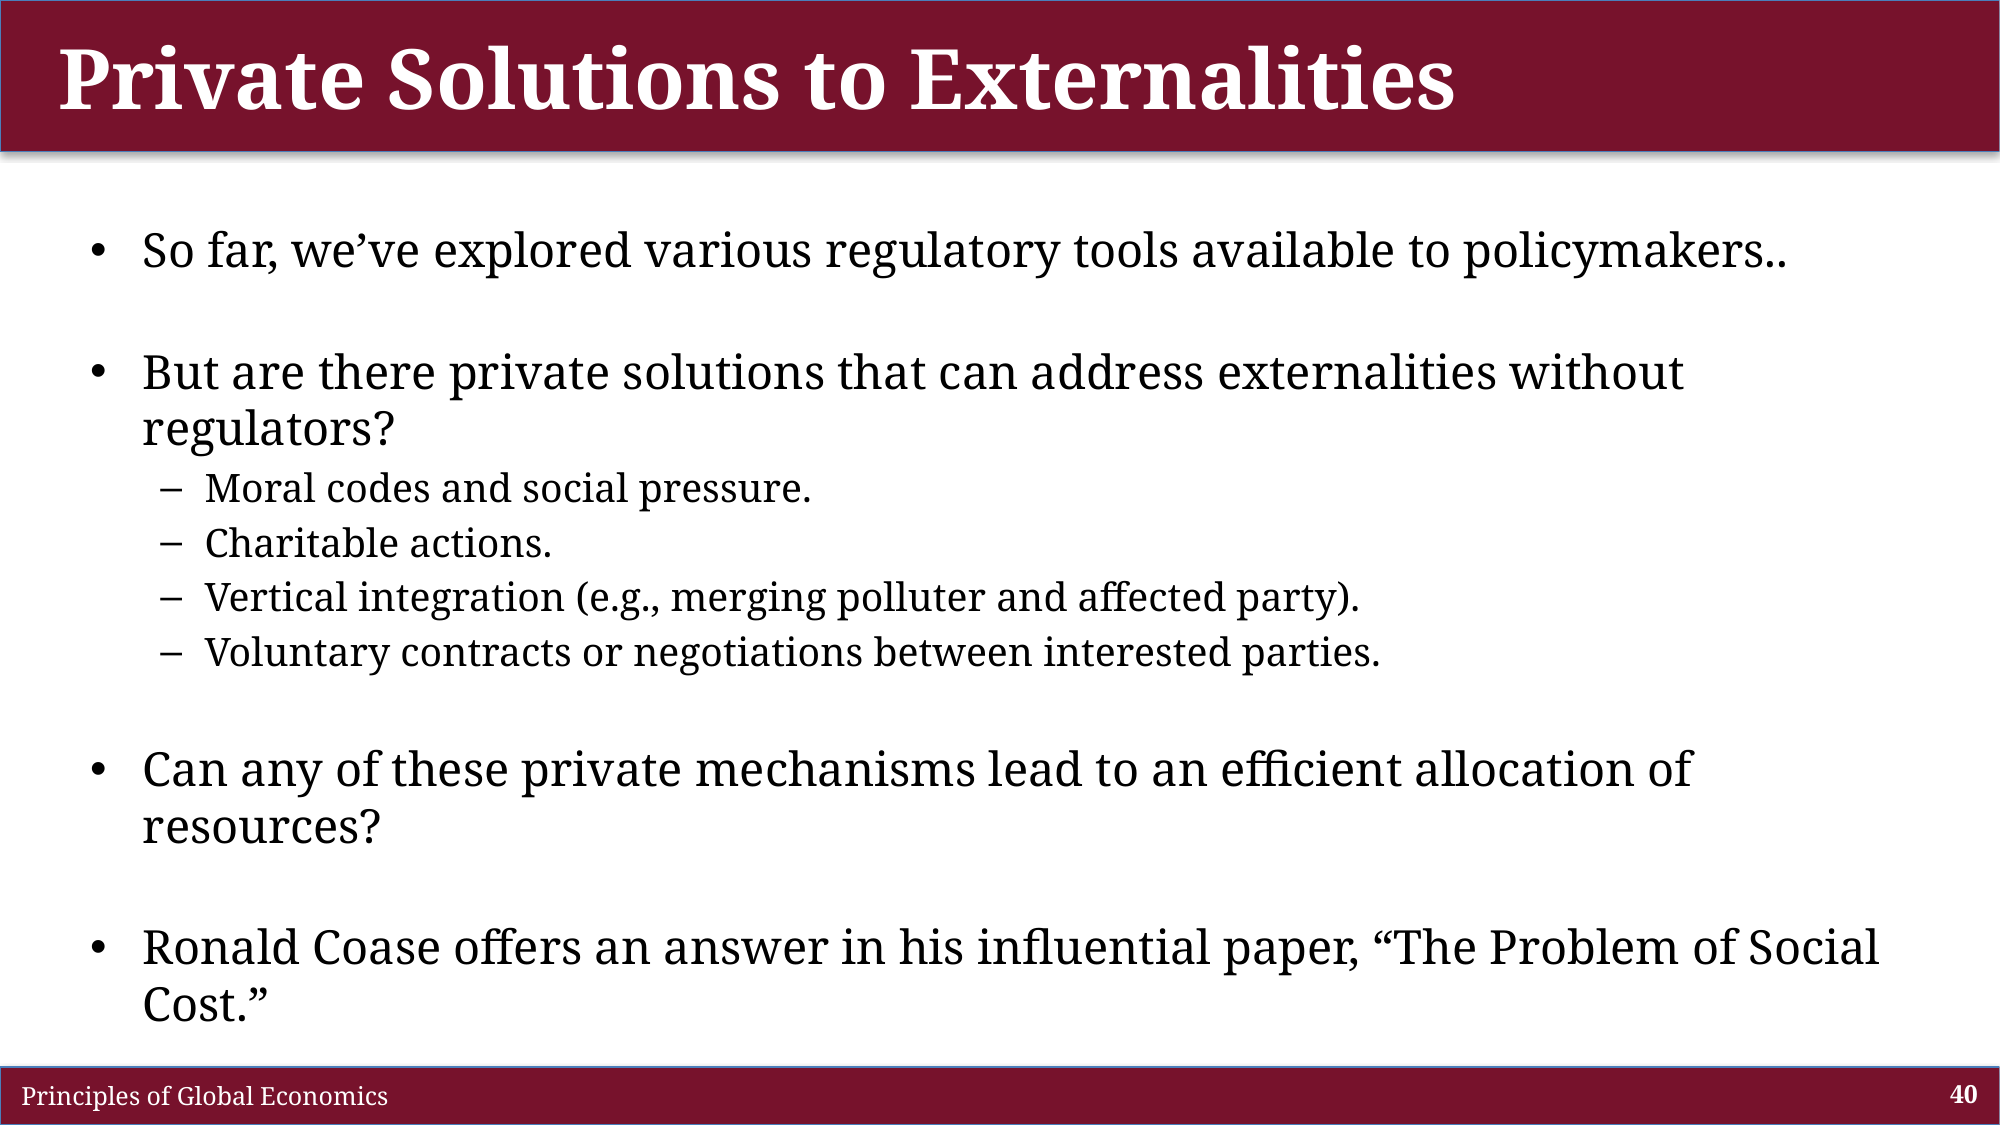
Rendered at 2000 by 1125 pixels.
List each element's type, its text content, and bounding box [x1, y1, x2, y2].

footer Principles of Global Economics [0, 1066, 475, 1125]
list So far, we’ve explored various regulatory tools available to policymakers.. But are there private solutions that can address externalities without regulators? Moral codes and social pressure. Charitable actions. Vertical integration (e.g., merging polluter and affected party). Voluntary contracts or negotiations between interested parties. Can any of these private mechanisms lead to an efficient allocation of resources? Ronald Coase offers an answer in his influential paper, “The Problem of Social Cost.” [75, 213, 1911, 1047]
slide_number 40 [1649, 1066, 2000, 1125]
title Private Solutions to Externalities [0, 0, 2000, 152]
text_box [475, 1066, 1649, 1125]
